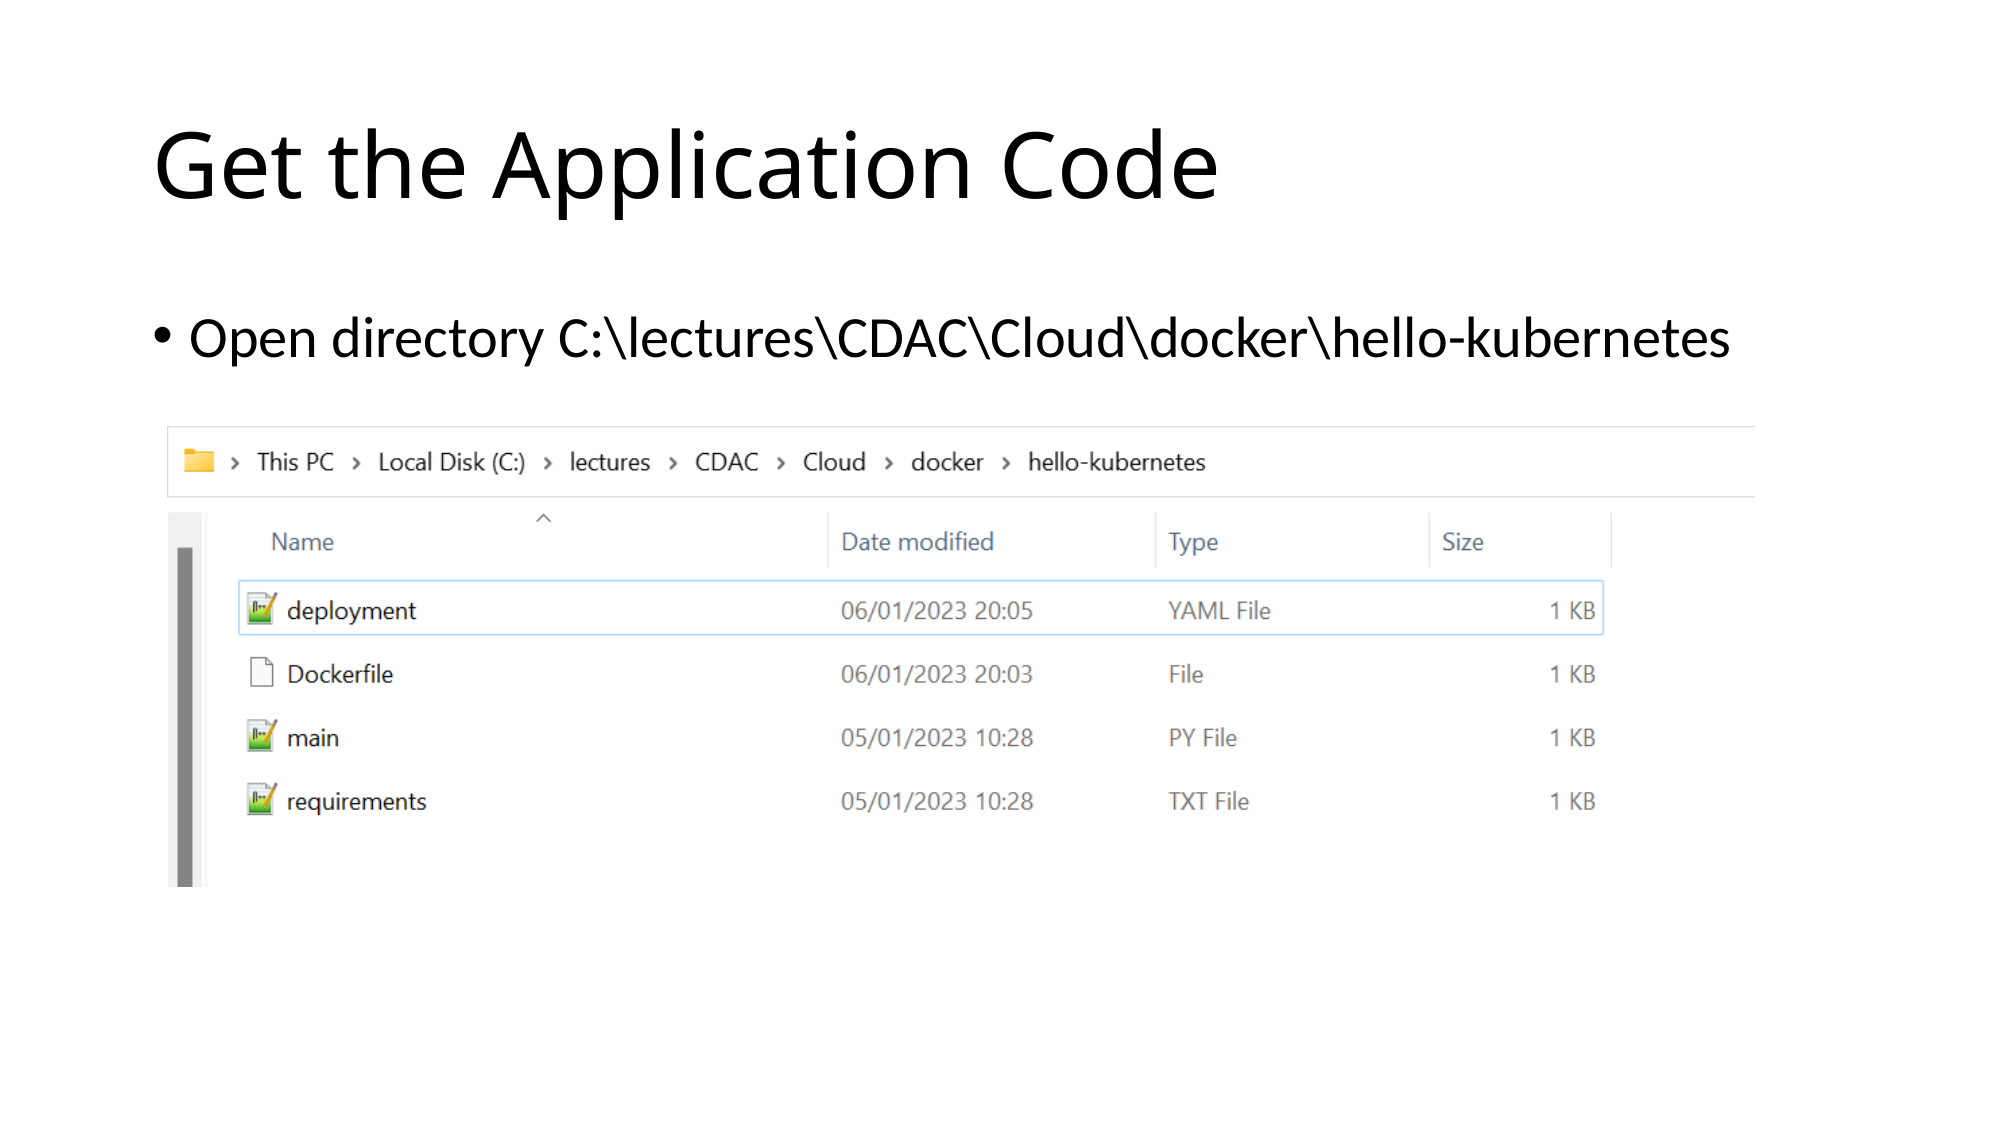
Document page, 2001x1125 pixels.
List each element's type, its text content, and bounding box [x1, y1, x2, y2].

picture [167, 426, 1755, 887]
list Open directory C:\lectures\CDAC\Cloud\docker\hello-kubernetes [137, 299, 1863, 1014]
title Get the Application Code [137, 59, 1863, 278]
